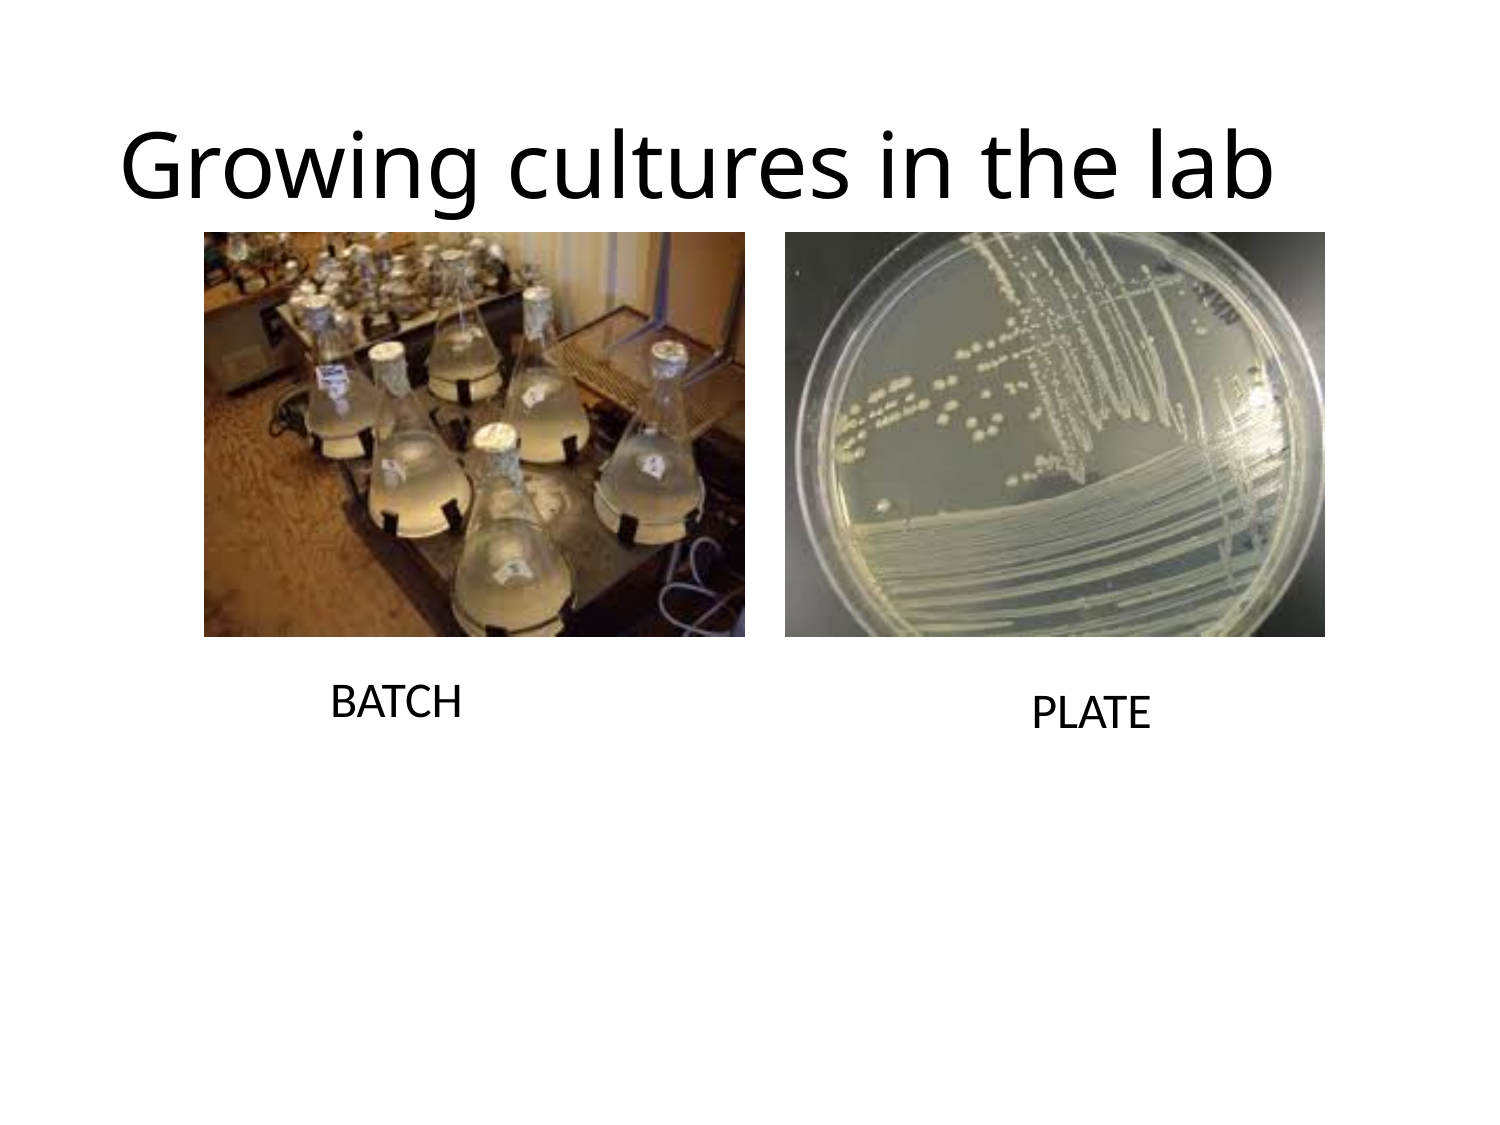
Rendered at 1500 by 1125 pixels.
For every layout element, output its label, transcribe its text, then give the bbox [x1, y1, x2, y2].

picture [204, 232, 745, 637]
picture [785, 232, 1325, 637]
text_box PLATE [1016, 670, 1167, 746]
title Growing cultures in the lab [103, 59, 1397, 278]
text_box BATCH [315, 659, 478, 735]
